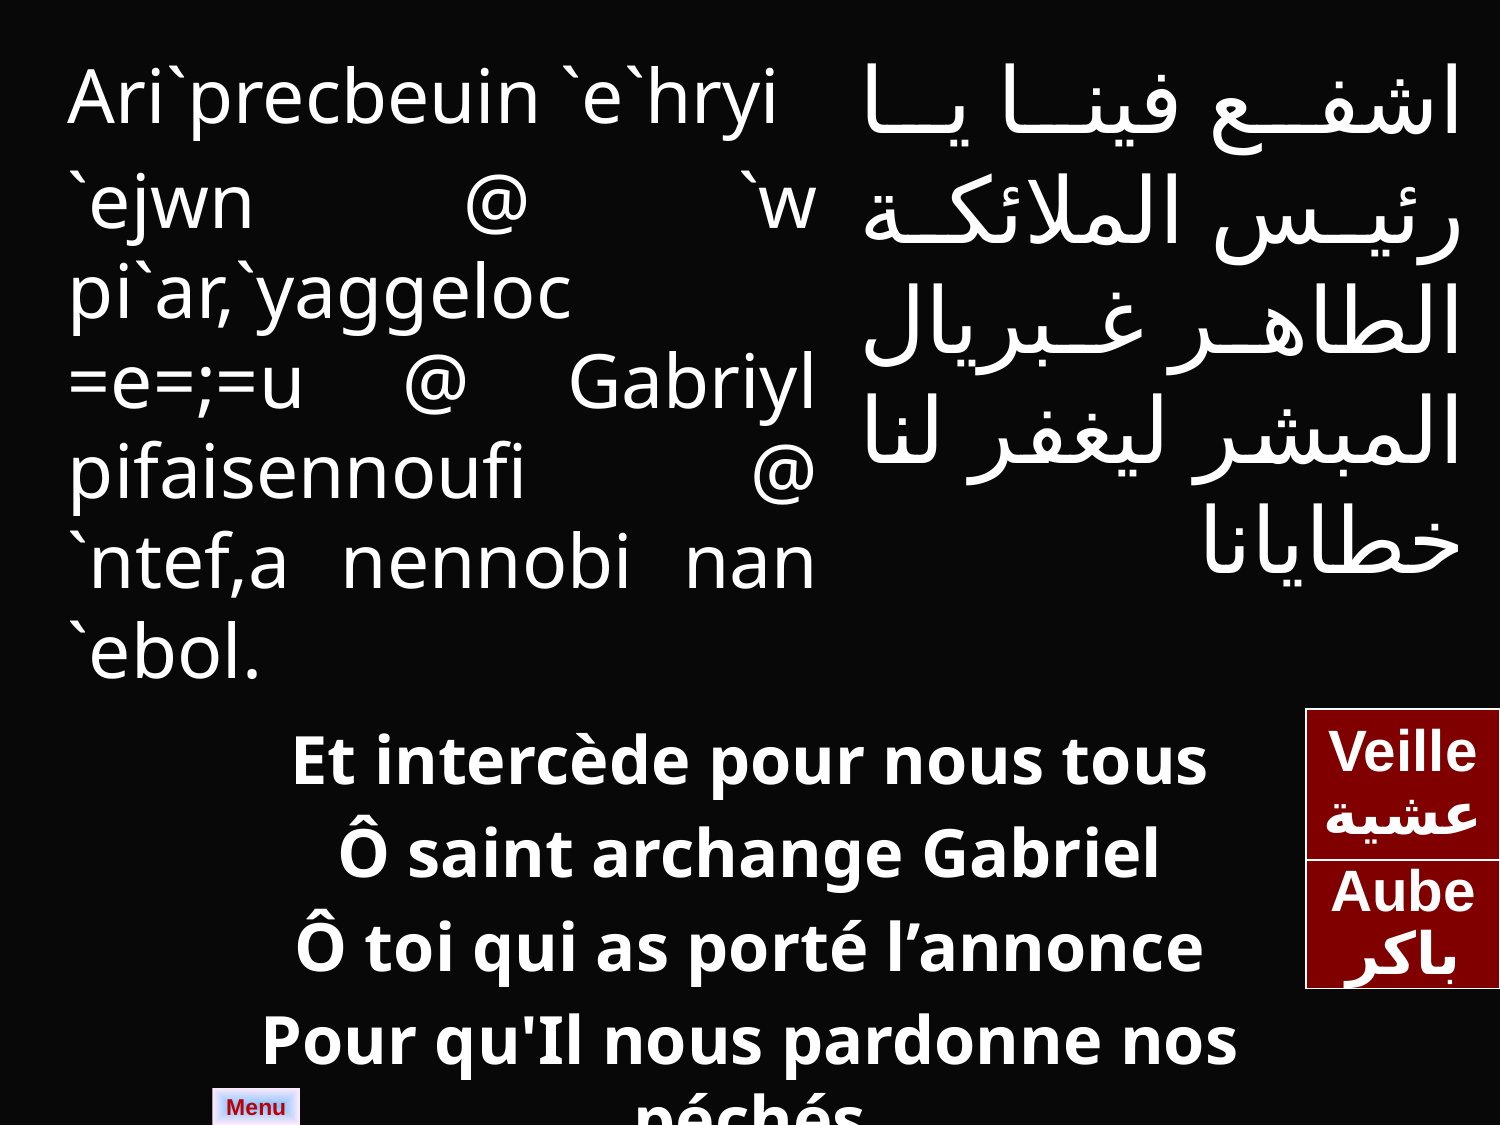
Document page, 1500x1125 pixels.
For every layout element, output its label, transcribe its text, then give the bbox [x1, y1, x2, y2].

text_box Aube باكر [1306, 860, 1500, 989]
text_box اشفع فينا يا رئيس الملائكة الطاهر غبريال المبشر ليغفر لنا خطايانا [844, 34, 1480, 599]
text_box Veille عشية [1306, 709, 1500, 860]
text_box Ari`precbeuin `e`hryi `ejwn @ `w pi`ar,`yaggeloc =e=;=u @ Gabriyl pifaisennoufi @ `ntef,a nennobi nan `ebol. [53, 41, 833, 701]
text_box Et intercède pour nous tous Ô saint archange Gabriel Ô toi qui as porté l’annonce Pour qu'Il nous pardonne nos péchés [165, 710, 1335, 1125]
text_box Menu [212, 1087, 300, 1125]
